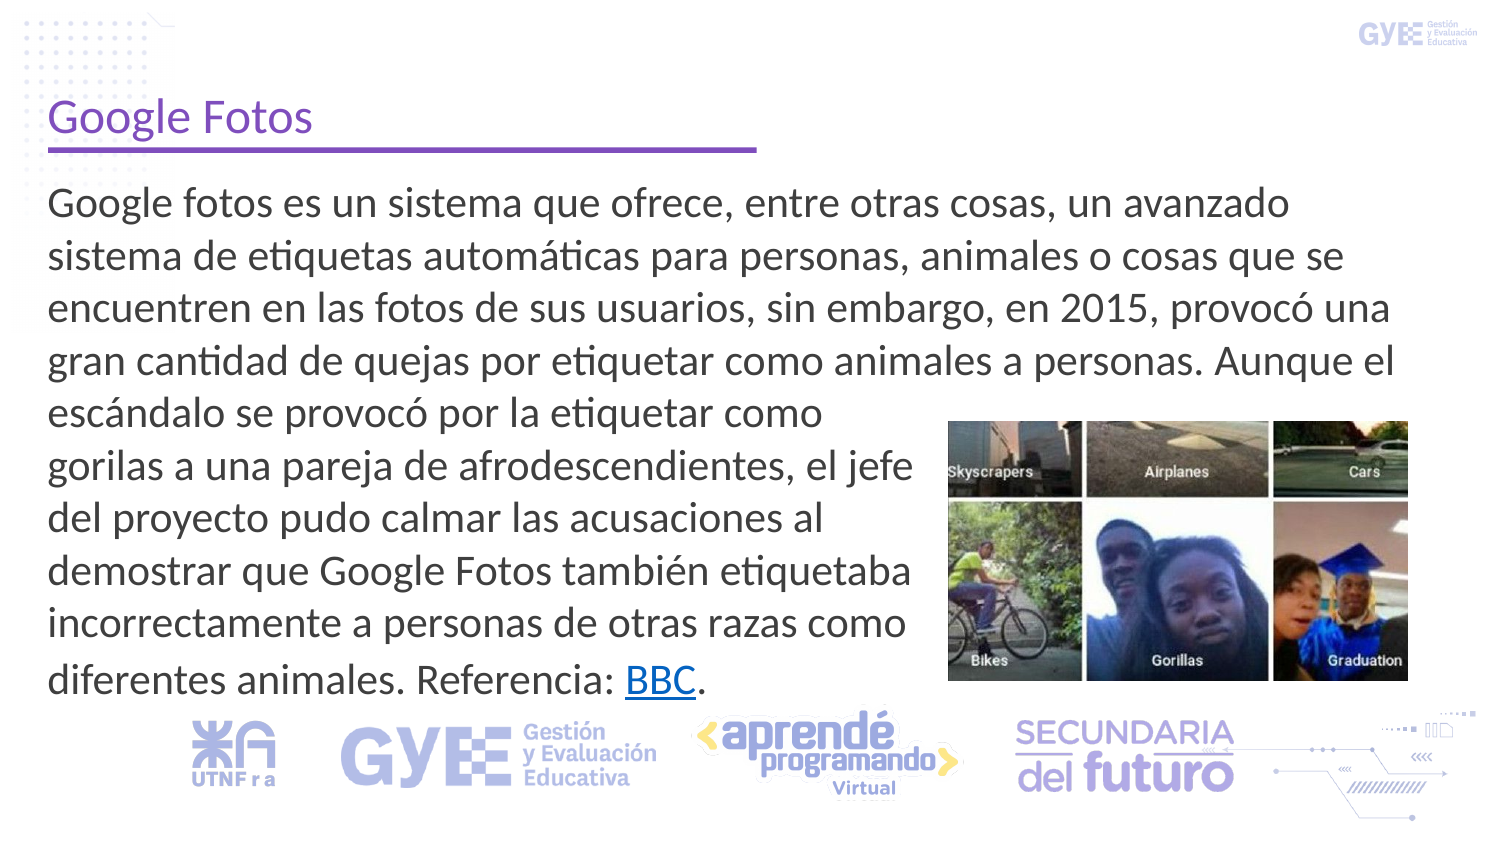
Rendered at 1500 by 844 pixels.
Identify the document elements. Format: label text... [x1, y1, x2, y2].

text_box [180, 147, 757, 153]
picture [947, 421, 1408, 681]
picture [688, 700, 965, 804]
picture [186, 712, 283, 798]
picture [11, 11, 175, 334]
picture [1358, 19, 1478, 46]
picture [341, 721, 656, 789]
picture [997, 700, 1485, 835]
text_box Google fotos es un sistema que ofrece, entre otras cosas, un avanzado sistema de etiquetas automáticas para personas, animales o cosas que se encuentren en las fotos de sus usuarios, sin embargo, en 2015, provocó una gran cantidad de quejas por etiquetar como animales a personas. Aunque el escándalo se provocó por la etiquetar como gorilas a una pareja de afrodescendientes, el jefe del proyecto pudo calmar las acusaciones al demostrar que Google Fotos también etiquetaba incorrectamente a personas de otras razas como diferentes animales. Referencia: BBC. [36, 168, 1408, 708]
text_box Google Fotos [180, 78, 1500, 151]
